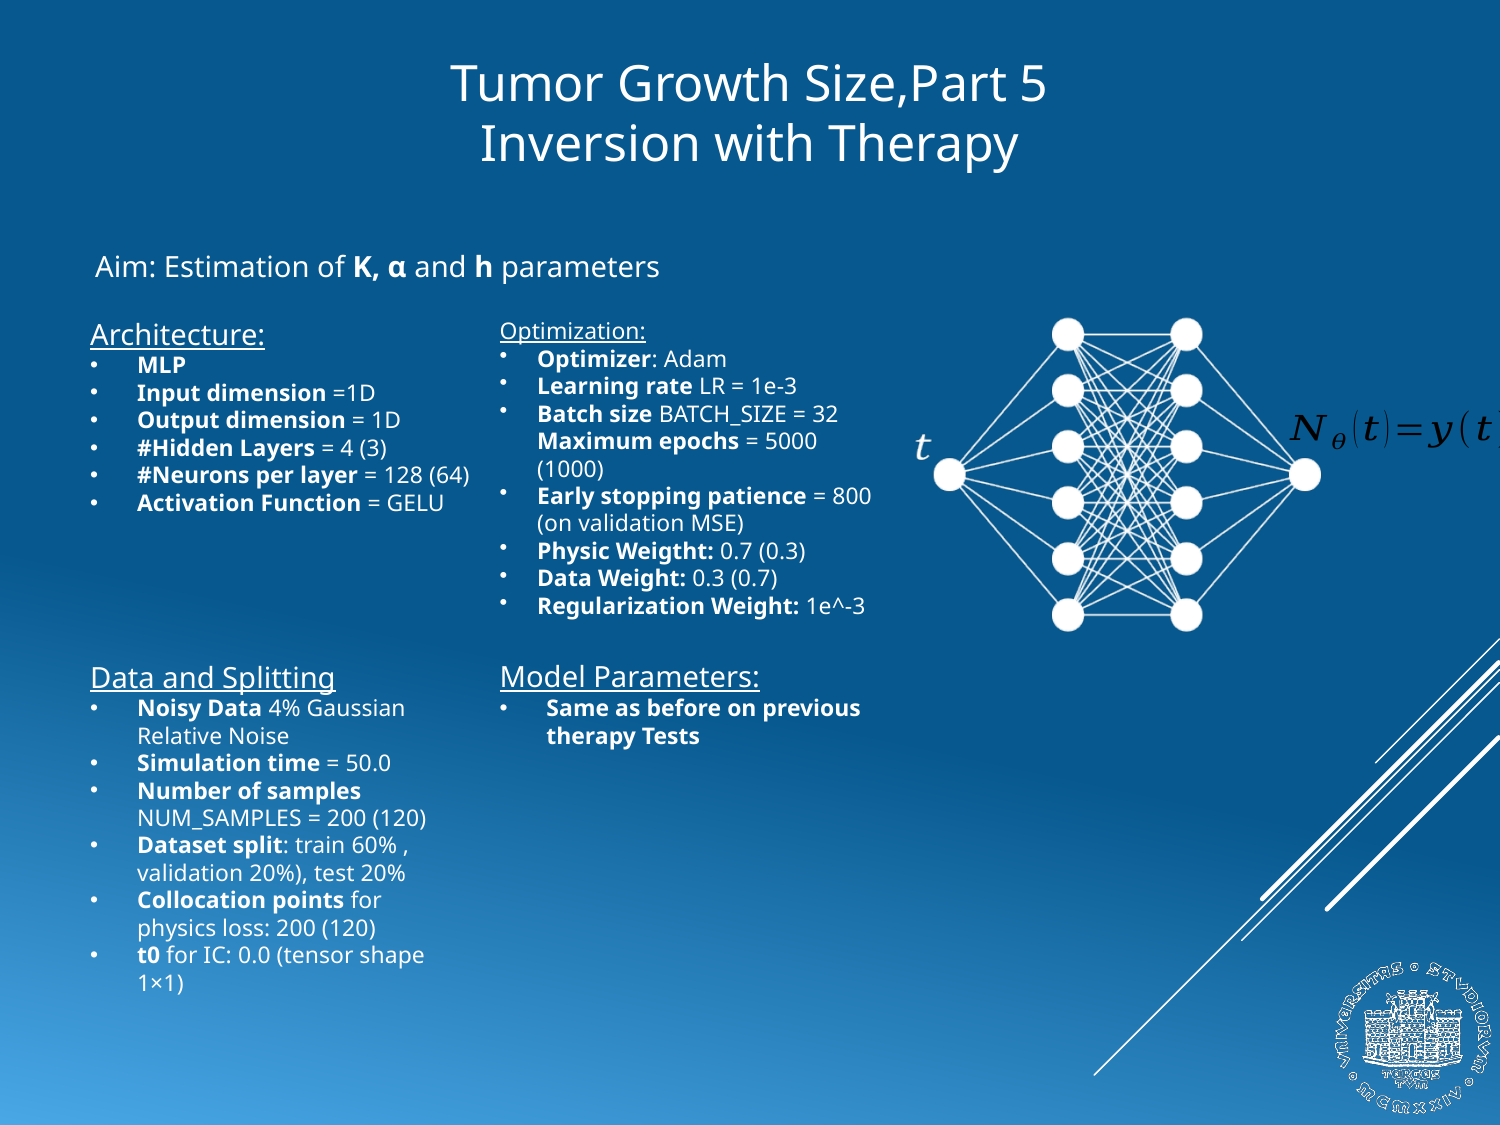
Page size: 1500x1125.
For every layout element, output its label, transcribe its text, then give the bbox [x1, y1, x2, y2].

picture [887, 296, 1384, 686]
text_box Model Parameters: Same as before on previous therapy Tests [484, 651, 935, 757]
text_box Optimization: Optimizer: Adam Learning rate LR = 1e-3 Batch size BATCH_SIZE = 32 Maximum epochs = 5000 (1000) Early stopping patience = 800 (on validation MSE) Physic Weigtht: 0.7 (0.3) Data Weight: 0.3 (0.7) Regularization Weight: 1e^-3 [484, 309, 887, 627]
text_box Data and Splitting Noisy Data 4% Gaussian Relative Noise Simulation time = 50.0 Number of samples NUM_SAMPLES = 200 (120) Dataset split: train 60% , validation 20%), test 20% Collocation points for physics loss: 200 (120) t0 for IC: 0.0 (tensor shape 1×1) [75, 651, 480, 1049]
picture [1325, 950, 1500, 1125]
text_box Tumor Growth Size,Part 5 Inversion with Therapy [340, 43, 1160, 179]
text_box Architecture: MLP Input dimension =1D Output dimension = 1D #Hidden Layers = 4 (3) #Neurons per layer = 128 (64) Activation Function = GELU [75, 308, 526, 551]
text_box Aim: Estimation of K, α and h parameters [80, 241, 1282, 292]
